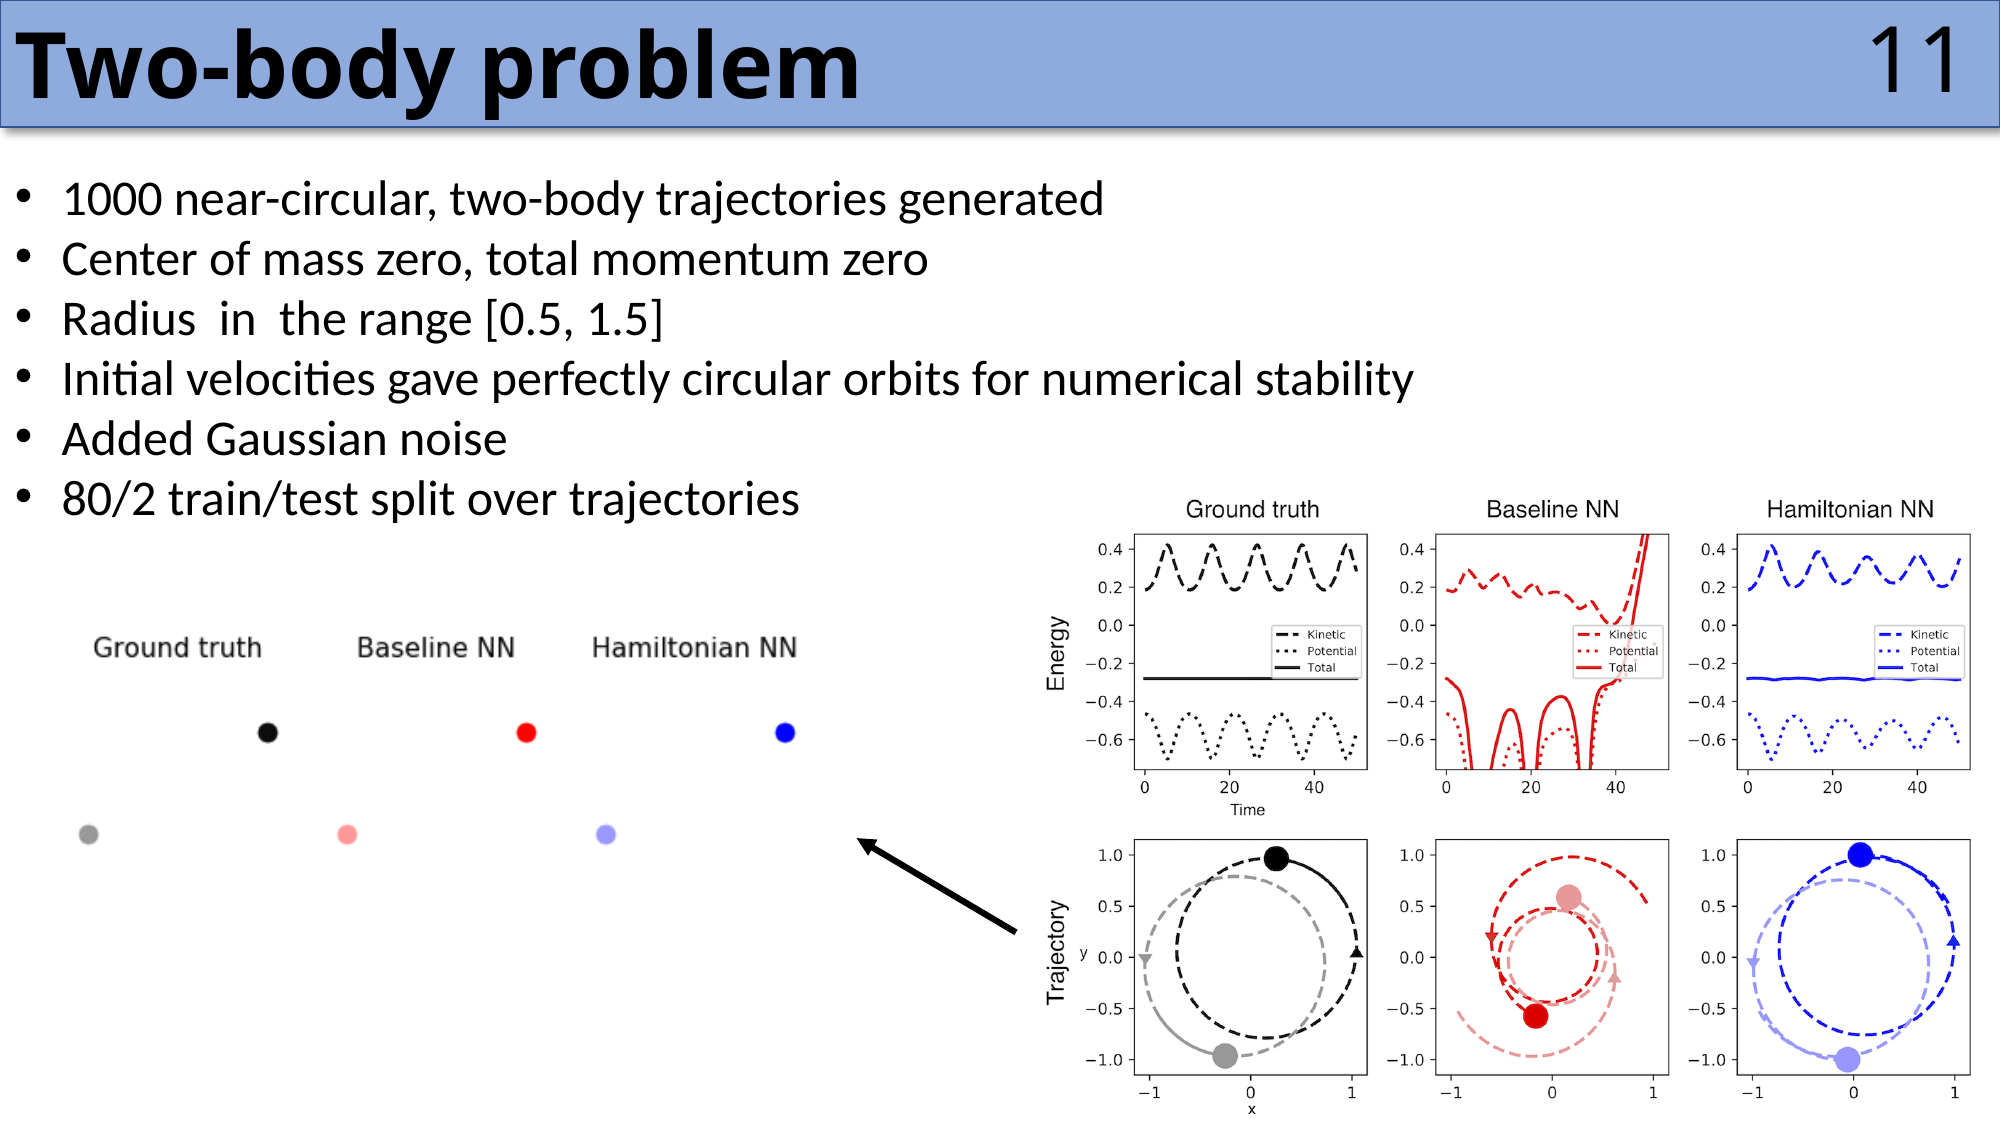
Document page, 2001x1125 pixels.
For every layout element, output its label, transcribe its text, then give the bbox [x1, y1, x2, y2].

text_box [0, 0, 2000, 128]
picture [29, 627, 827, 919]
text_box 11 [1534, 33, 1985, 93]
text_box Two-body problem [0, 0, 1259, 125]
picture [1046, 498, 1971, 1114]
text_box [856, 838, 1016, 933]
